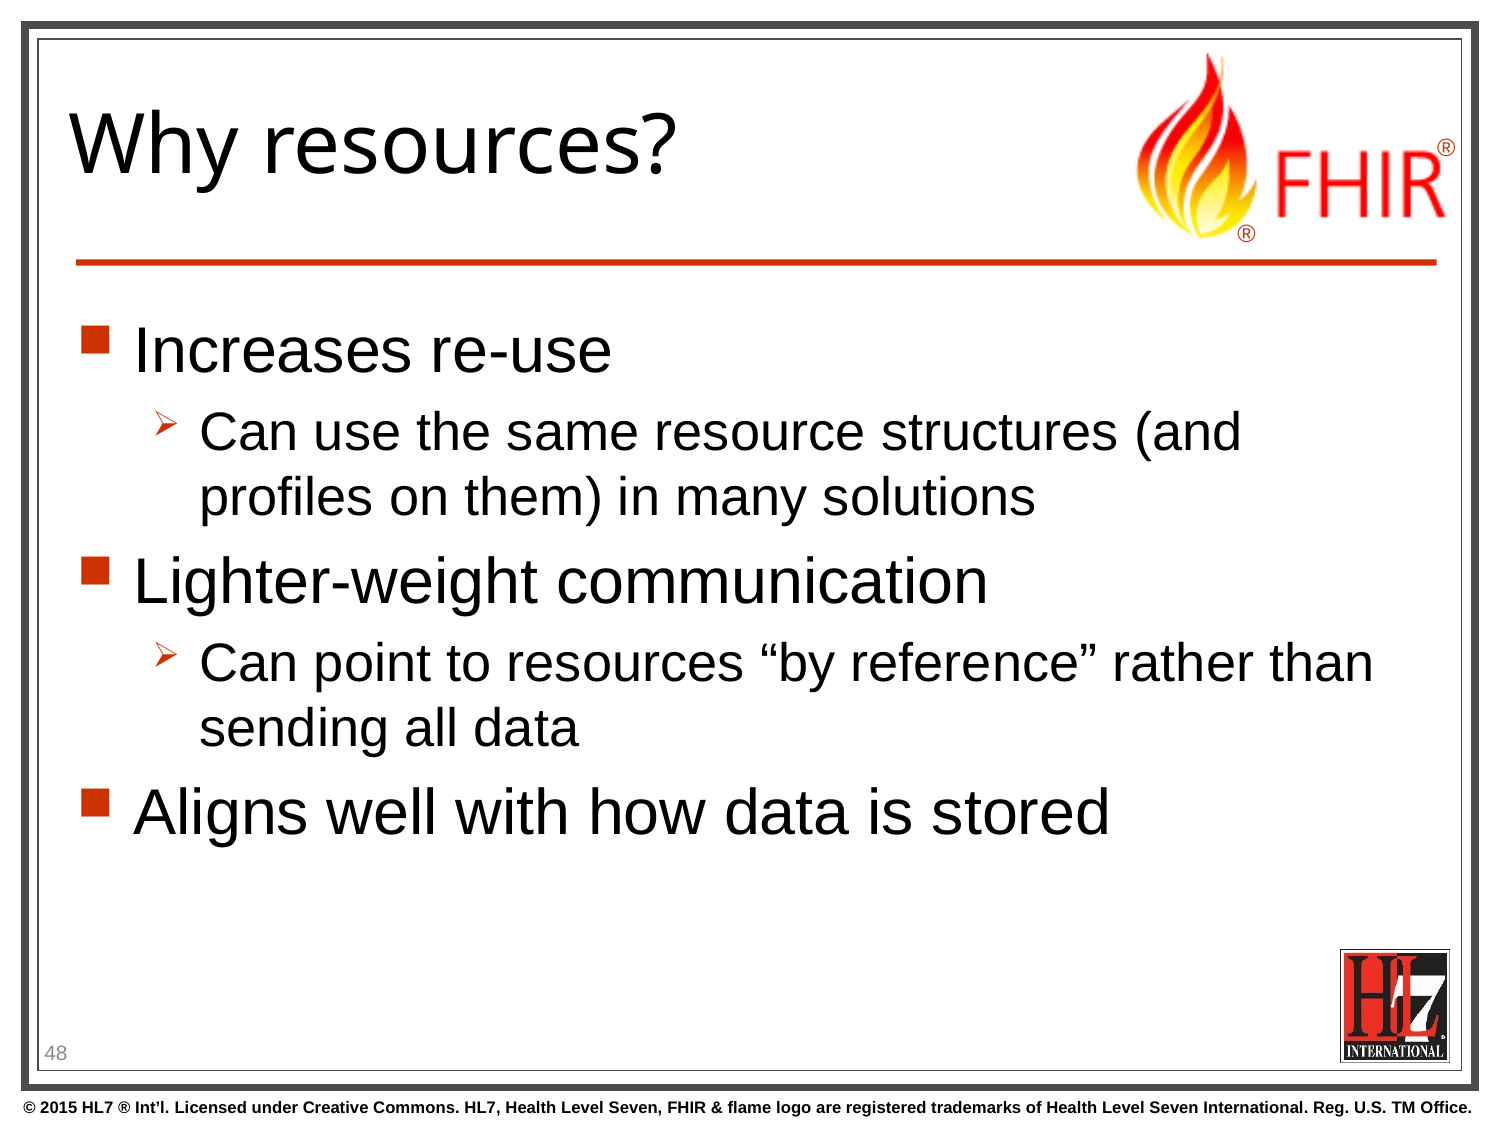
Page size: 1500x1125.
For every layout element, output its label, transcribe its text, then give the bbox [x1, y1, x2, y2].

picture [1340, 949, 1450, 1063]
slide_number 48 [29, 1034, 148, 1071]
list Increases re-use Can use the same resource structures (and profiles on them) in many solutions Lighter-weight communication Can point to resources “by reference” rather than sending all data Aligns well with how data is stored [62, 299, 1438, 1059]
title Why resources? [53, 54, 1128, 244]
picture [1124, 42, 1458, 249]
